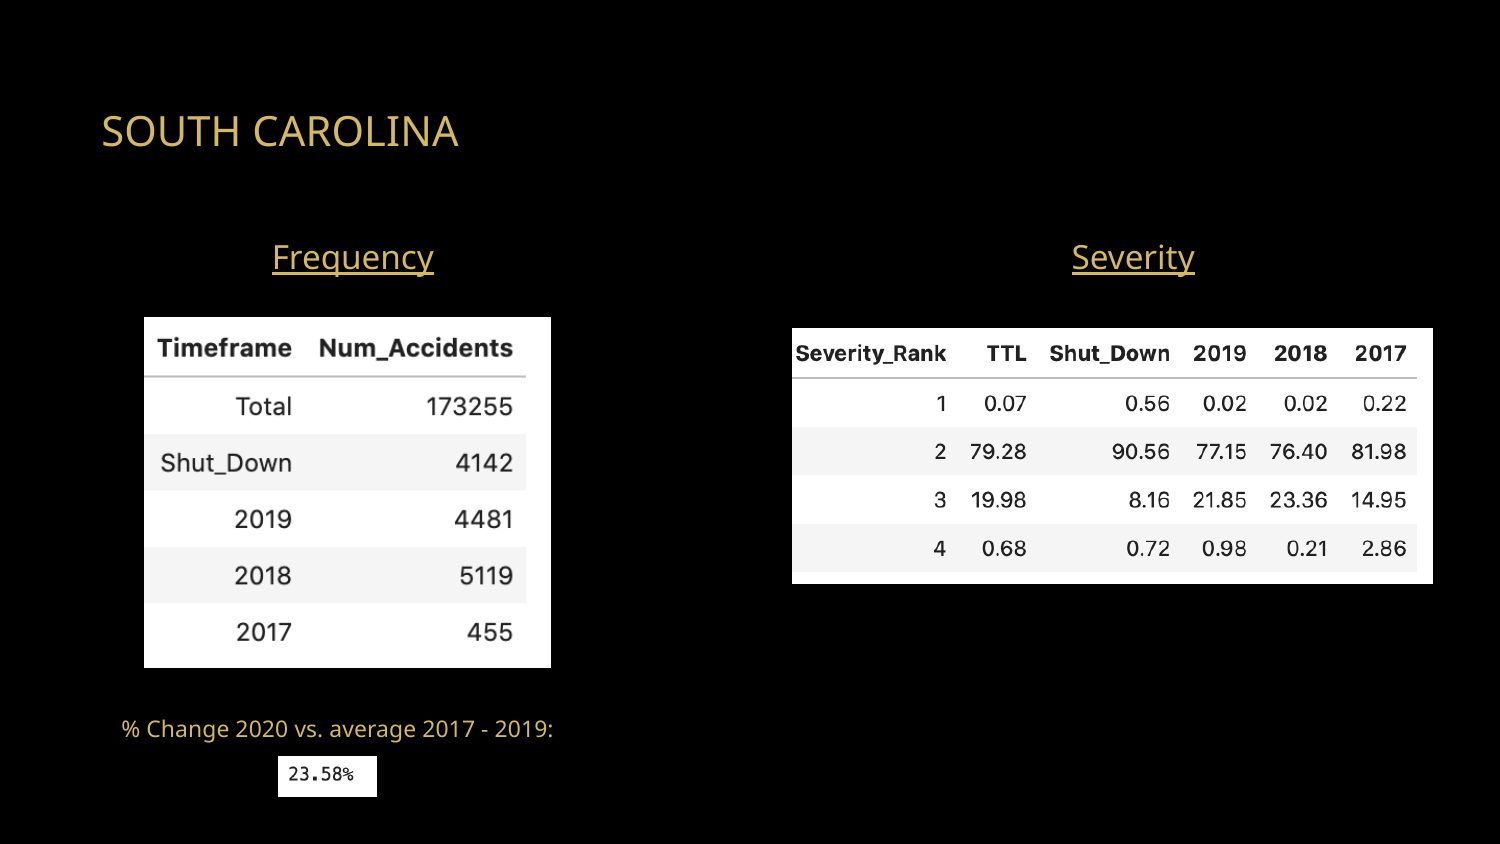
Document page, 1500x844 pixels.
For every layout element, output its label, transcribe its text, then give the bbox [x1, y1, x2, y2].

title SOUTH CAROLINA [86, 86, 750, 170]
text_box Frequency [213, 207, 494, 292]
picture [277, 756, 378, 798]
text_box Severity [993, 207, 1274, 292]
picture [143, 317, 552, 669]
text_box % Change 2020 vs. average 2017 - 2019: [102, 710, 580, 758]
picture [792, 328, 1433, 585]
